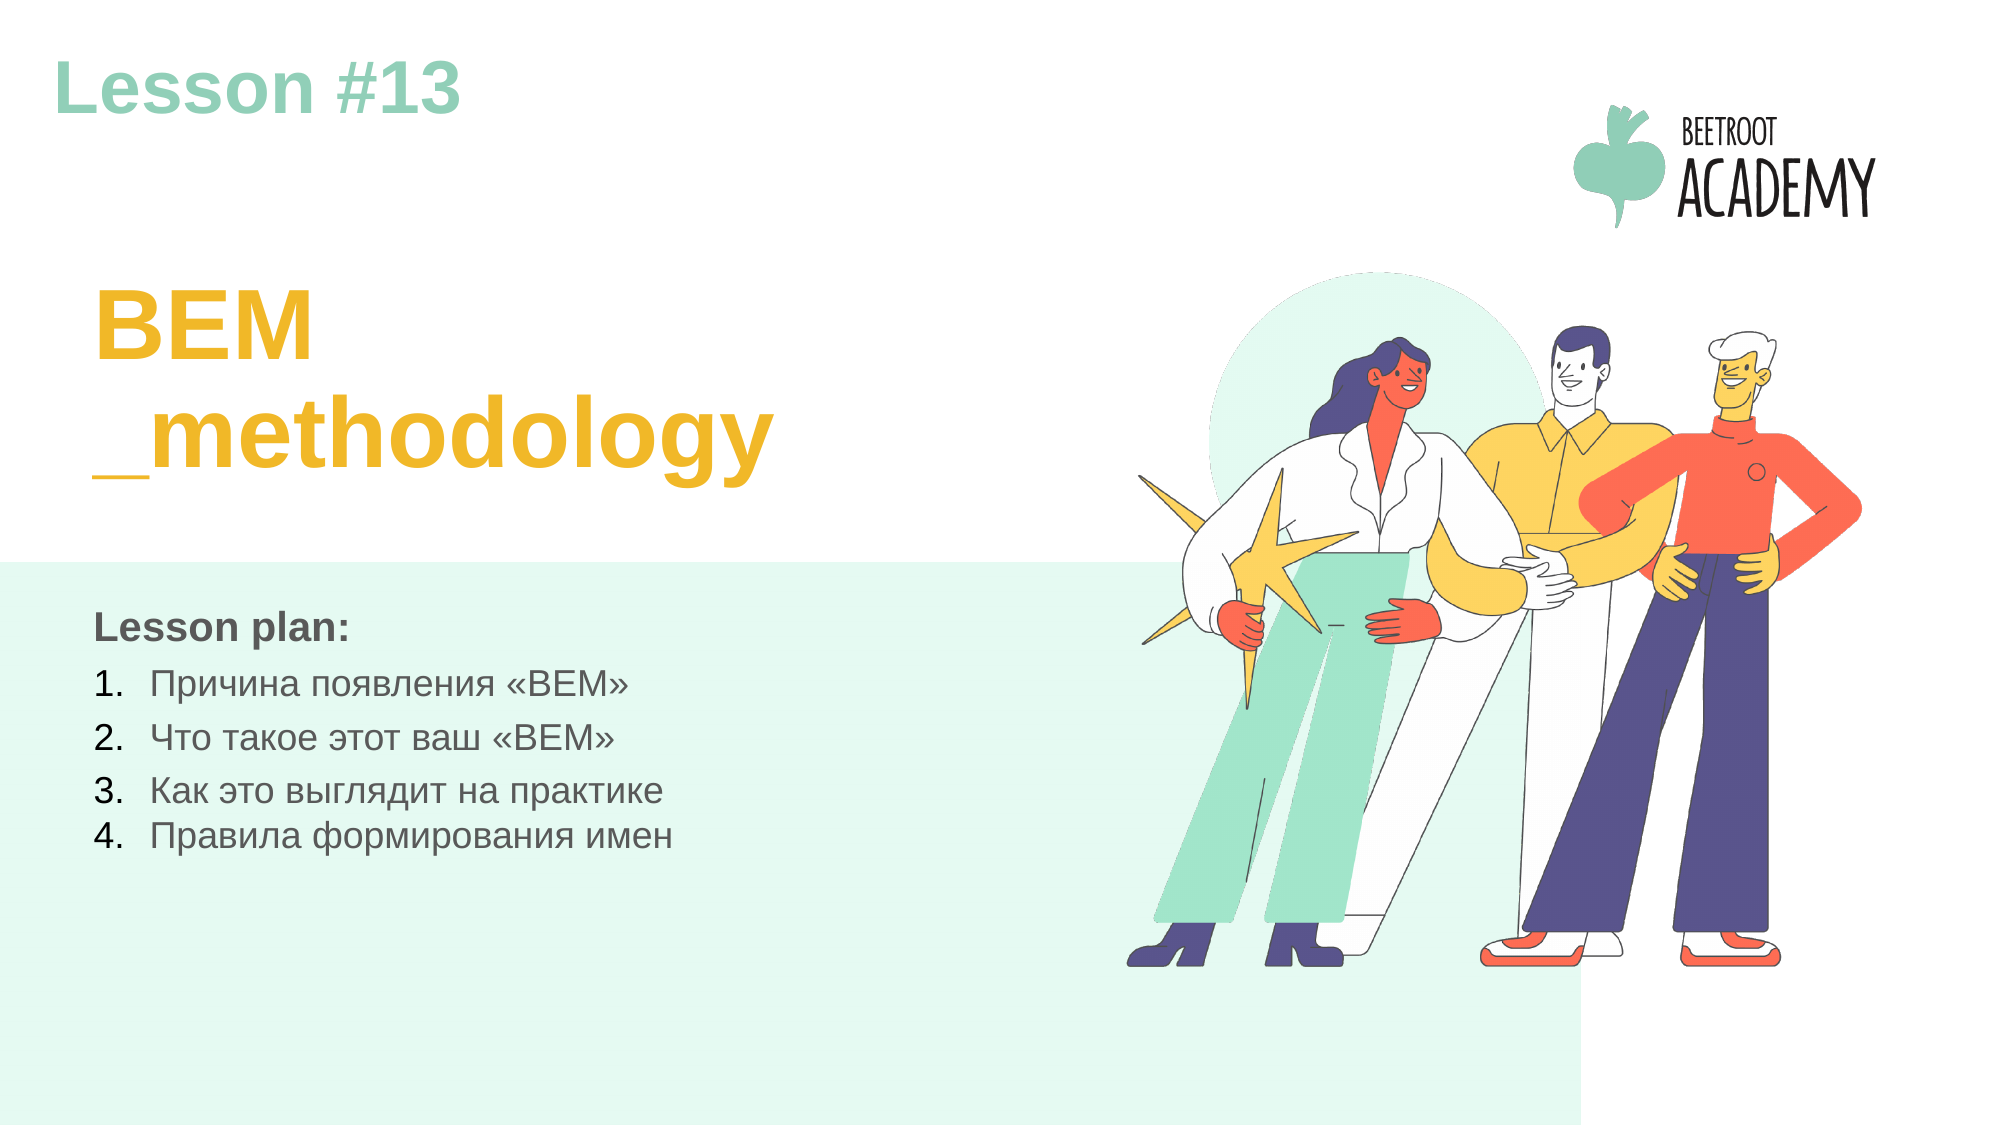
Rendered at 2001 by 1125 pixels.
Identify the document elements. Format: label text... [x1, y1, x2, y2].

text_box Lesson #13 [38, 26, 650, 75]
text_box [0, 77, 2000, 1125]
